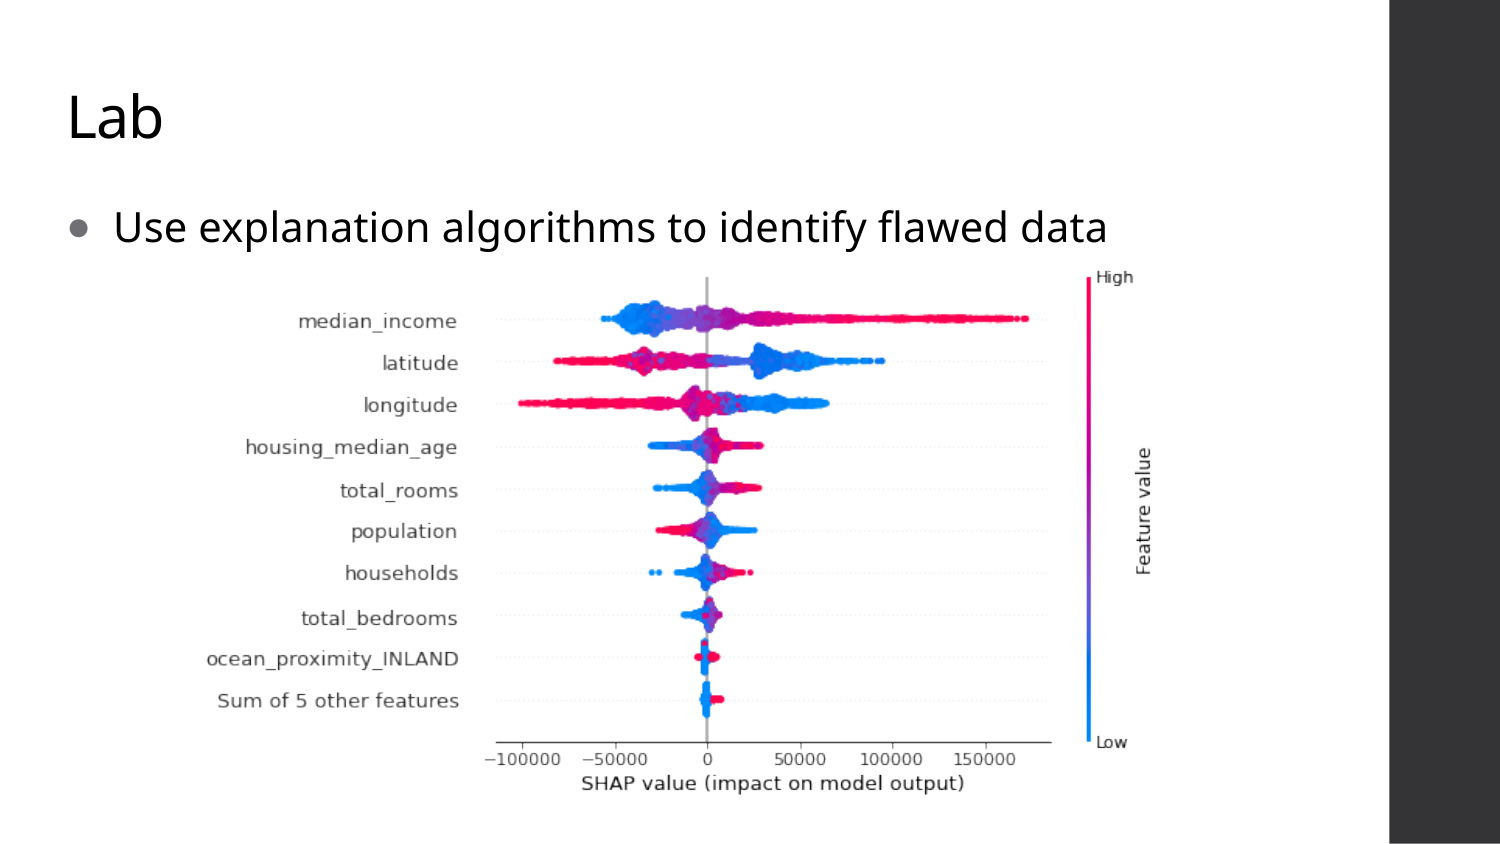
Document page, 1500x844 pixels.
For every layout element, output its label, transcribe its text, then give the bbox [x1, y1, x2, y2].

list Use explanation algorithms to identify flawed data [51, 189, 1449, 750]
picture [194, 260, 1166, 807]
title Lab [51, 72, 1449, 167]
